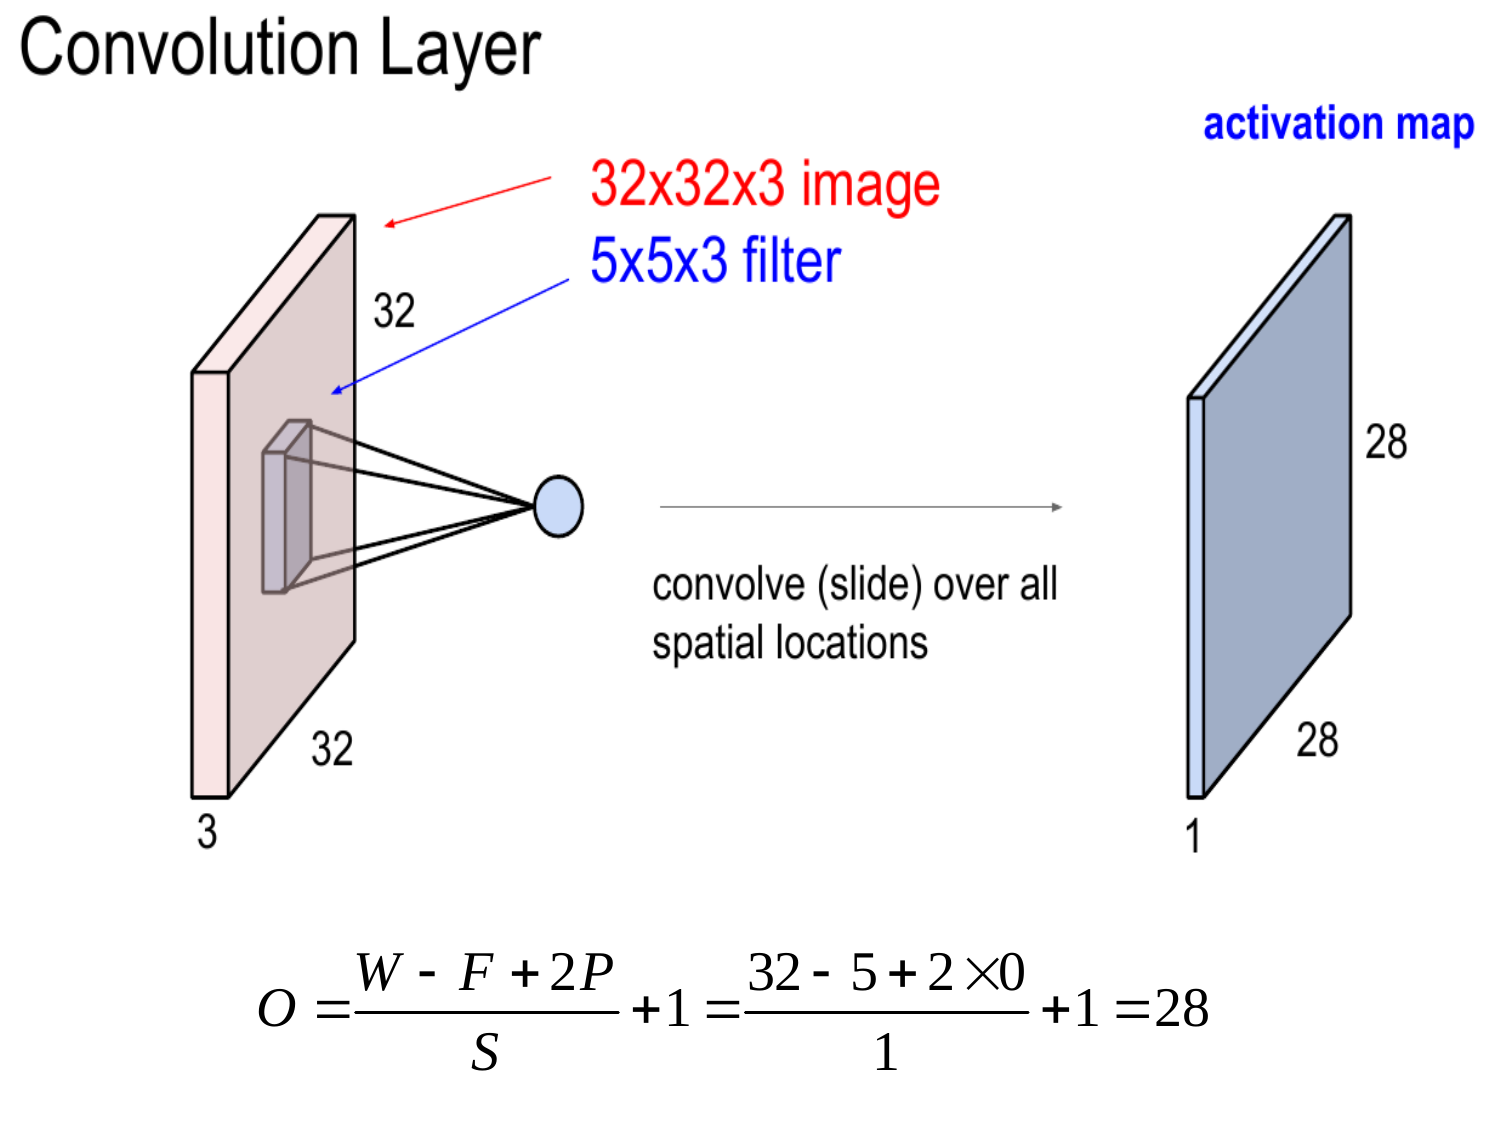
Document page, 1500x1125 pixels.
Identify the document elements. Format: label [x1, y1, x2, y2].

picture [0, 0, 1500, 913]
text_box [249, 937, 1218, 1083]
